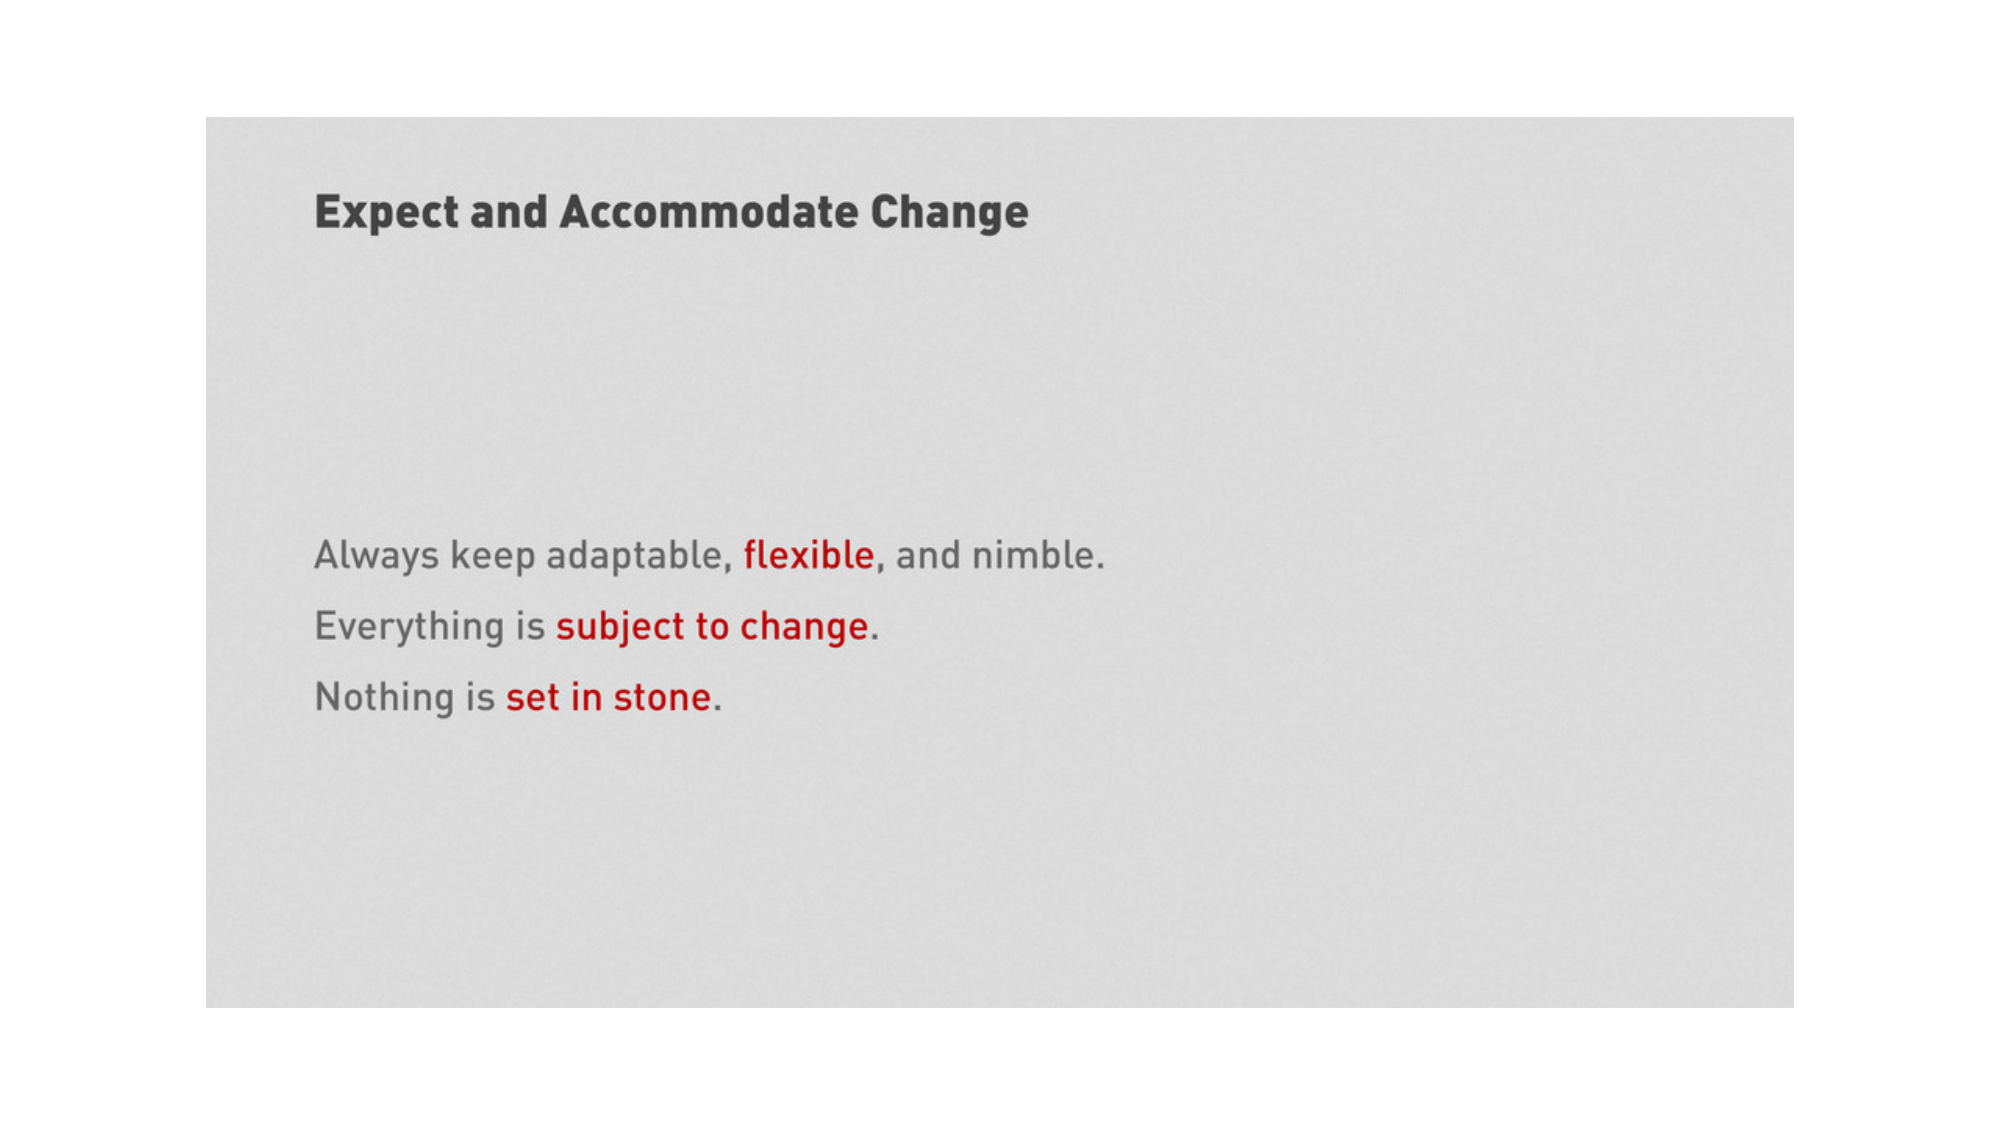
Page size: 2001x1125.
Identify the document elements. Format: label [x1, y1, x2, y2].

picture [206, 117, 1794, 1008]
